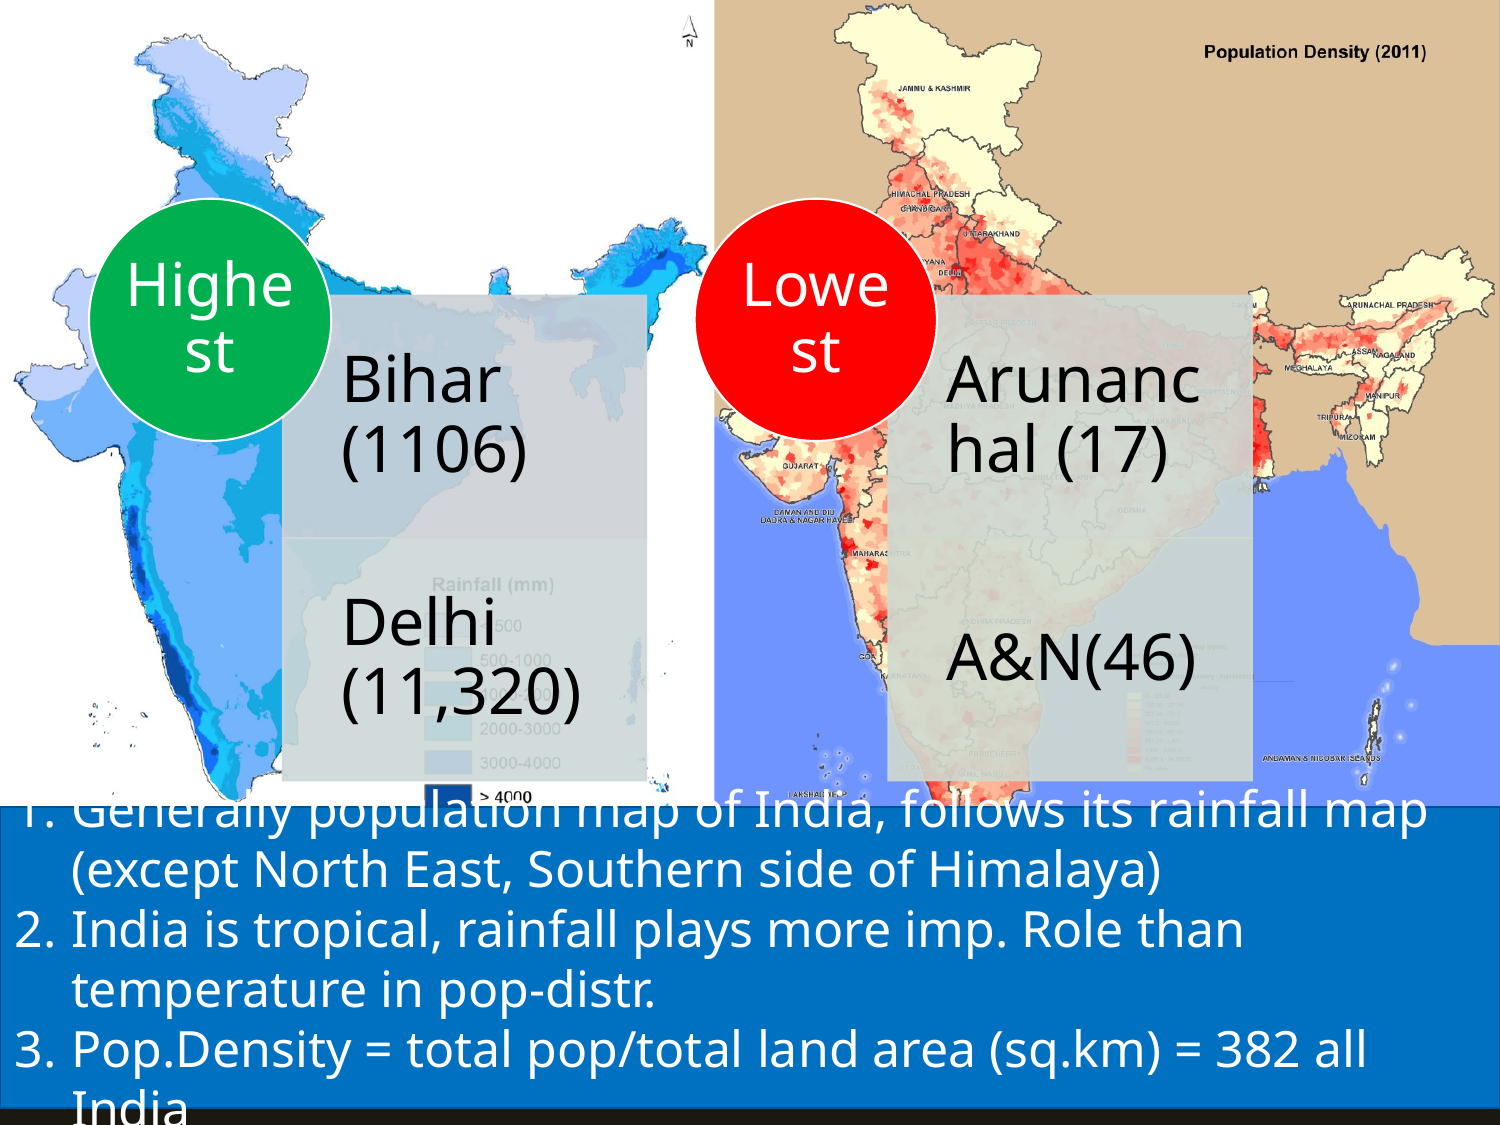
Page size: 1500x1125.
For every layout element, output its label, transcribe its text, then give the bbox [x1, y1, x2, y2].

picture [0, 0, 1500, 873]
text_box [88, 156, 1253, 823]
text_box Generally population map of India, follows its rainfall map (except North East, Southern side of Himalaya) India is tropical, rainfall plays more imp. Role than temperature in pop-distr. Pop.Density = total pop/total land area (sq.km) = 382 all India [0, 873, 1500, 1109]
